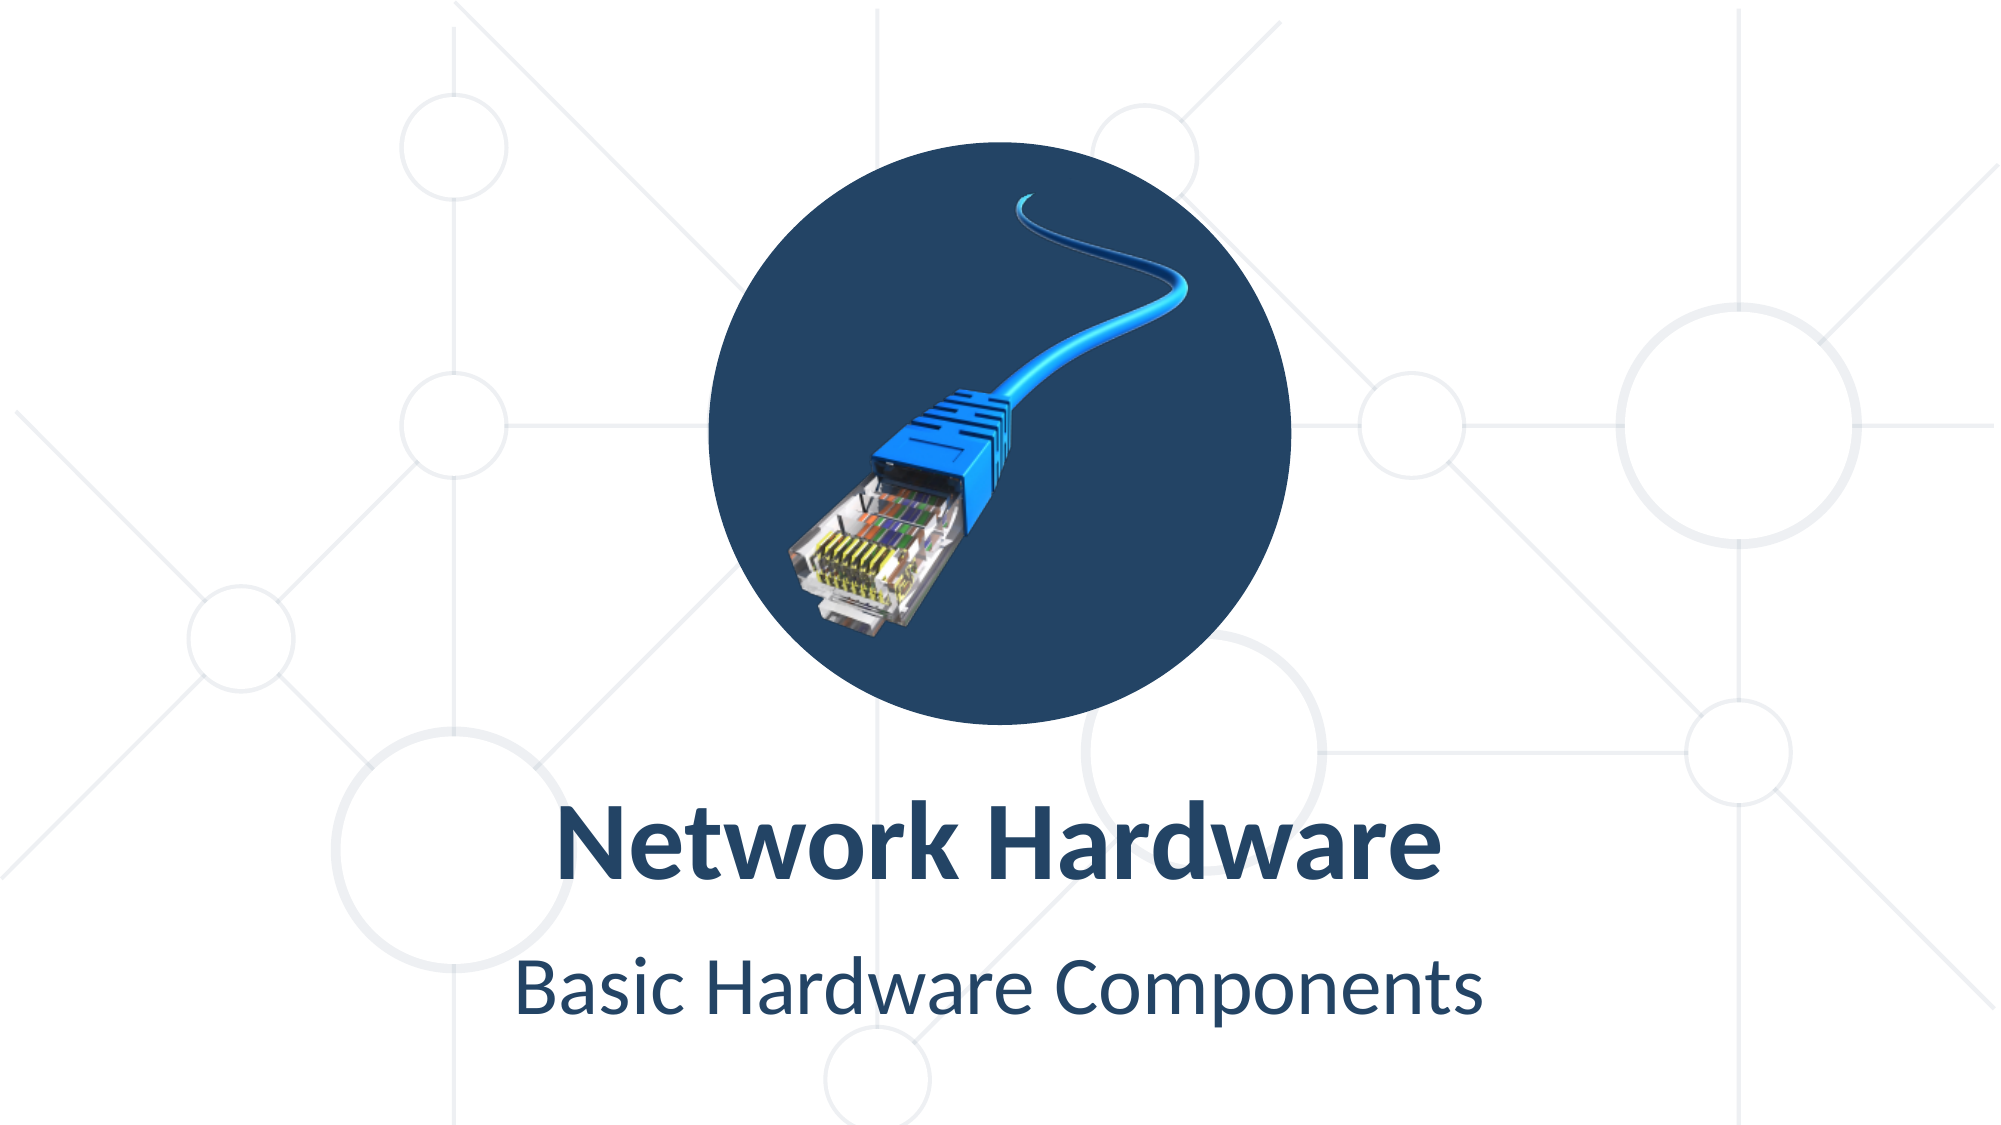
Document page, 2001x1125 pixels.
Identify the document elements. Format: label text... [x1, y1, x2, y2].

title Network Hardware [100, 771, 1900, 898]
subtitle Basic Hardware Components [100, 916, 1900, 1043]
picture [780, 178, 1196, 653]
